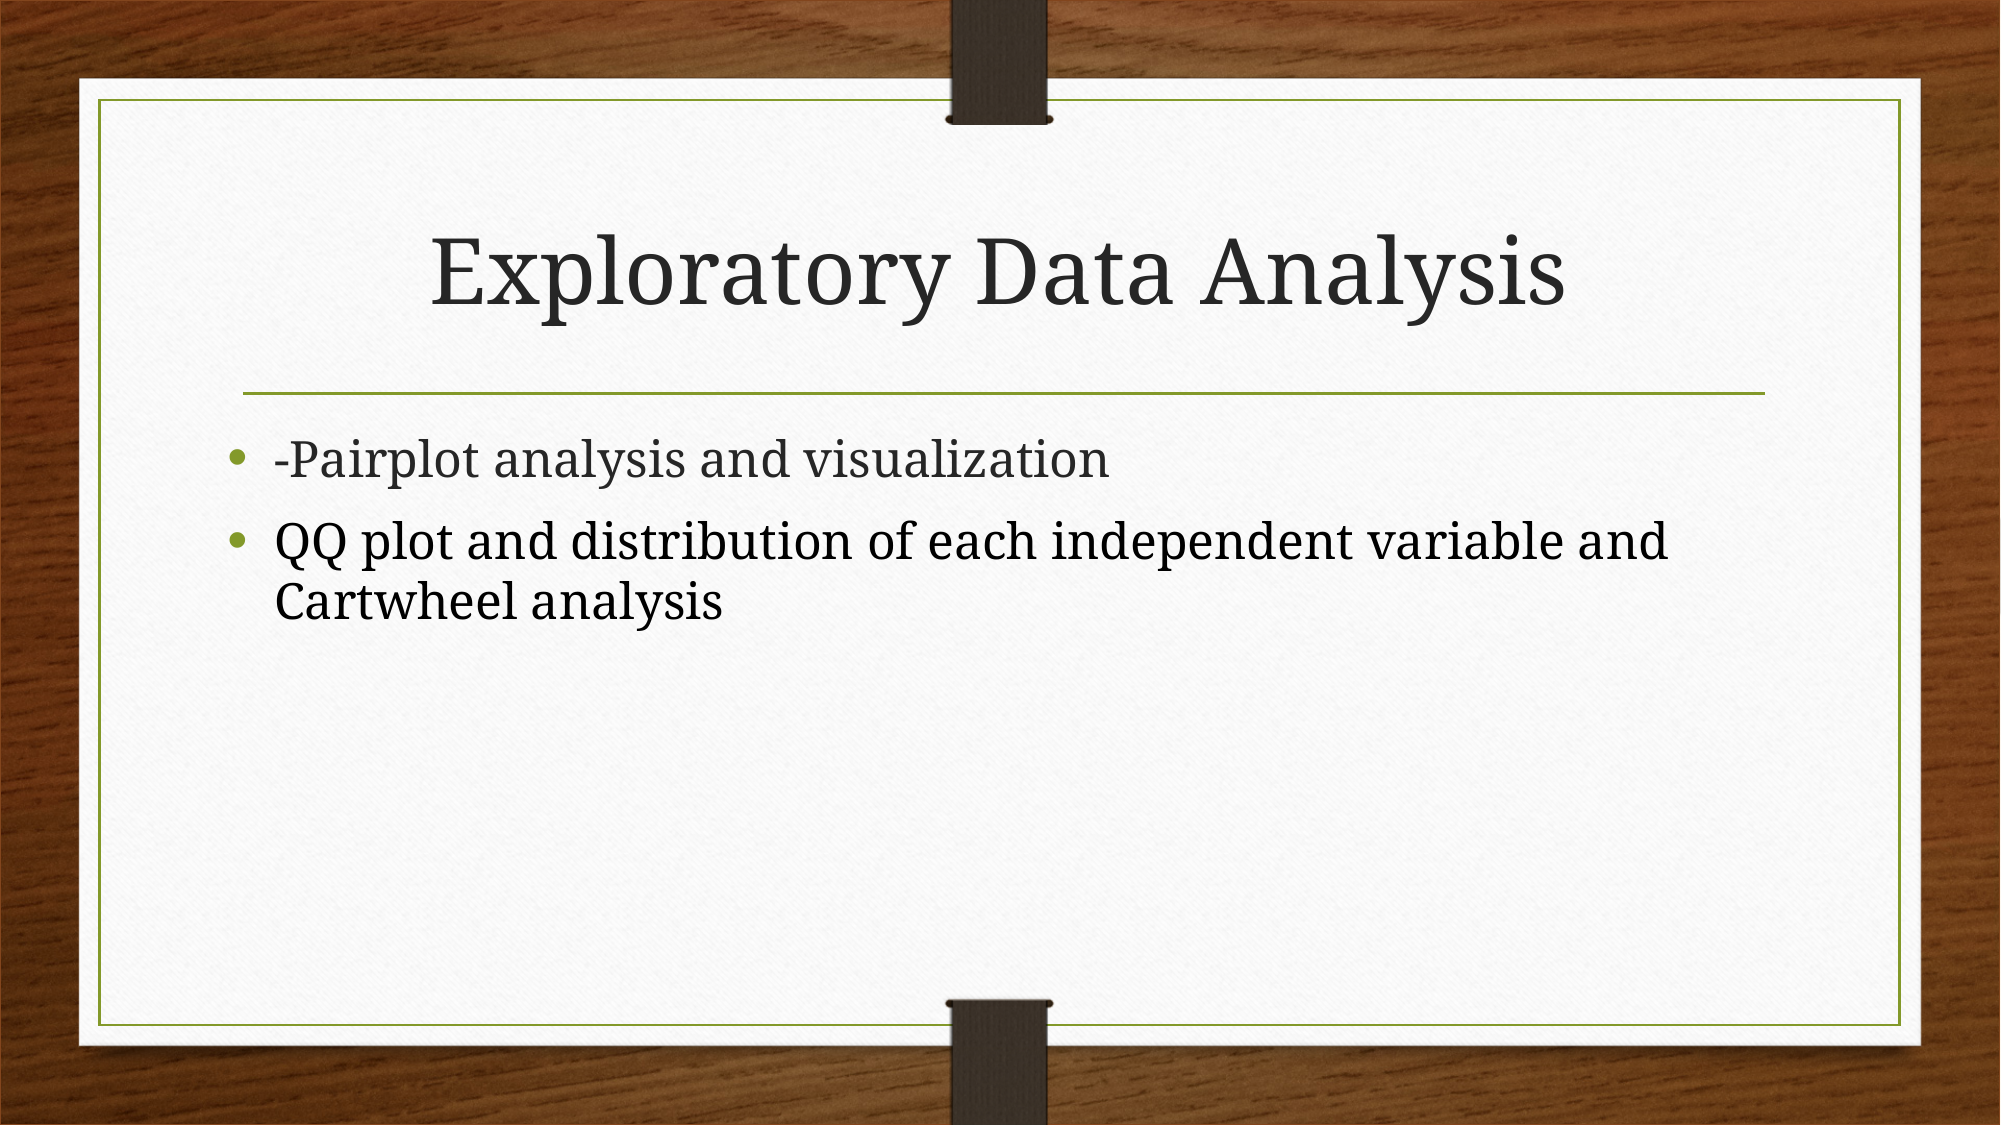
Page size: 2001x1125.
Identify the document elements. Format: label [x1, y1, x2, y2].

text_box [0, 0, 2000, 1125]
